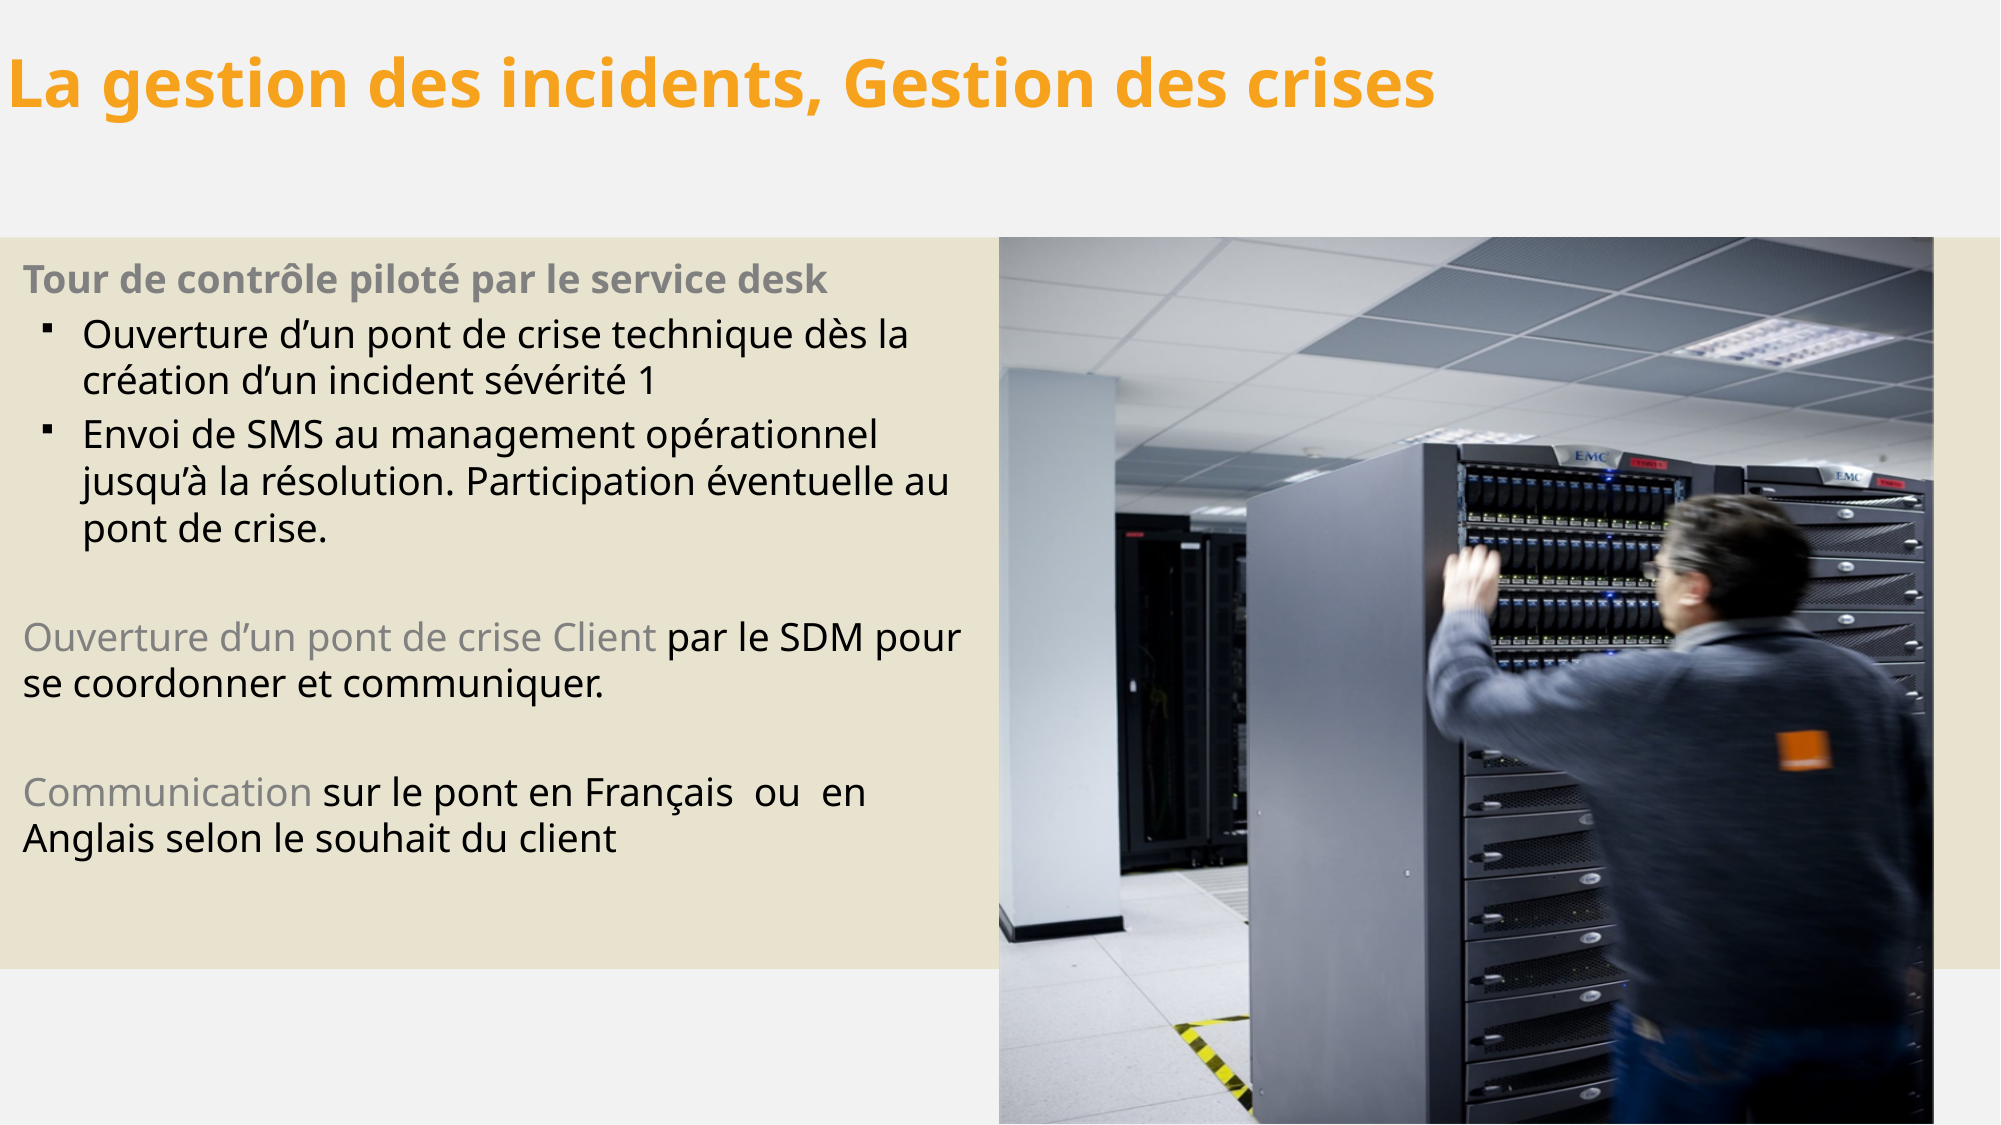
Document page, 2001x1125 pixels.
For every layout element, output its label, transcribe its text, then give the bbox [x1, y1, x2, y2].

picture [999, 237, 1934, 1124]
text_box La gestion des incidents, Gestion des crises [0, 33, 1453, 128]
text_box Tour de contrôle piloté par le service desk Ouverture d’un pont de crise technique dès la création d’un incident sévérité 1 Envoi de SMS au management opérationnel jusqu’à la résolution. Participation éventuelle au pont de crise. Ouverture d’un pont de crise Client par le SDM pour se coordonner et communiquer. Communication sur le pont en Français ou en Anglais selon le souhait du client [7, 247, 999, 869]
text_box [0, 236, 2000, 970]
